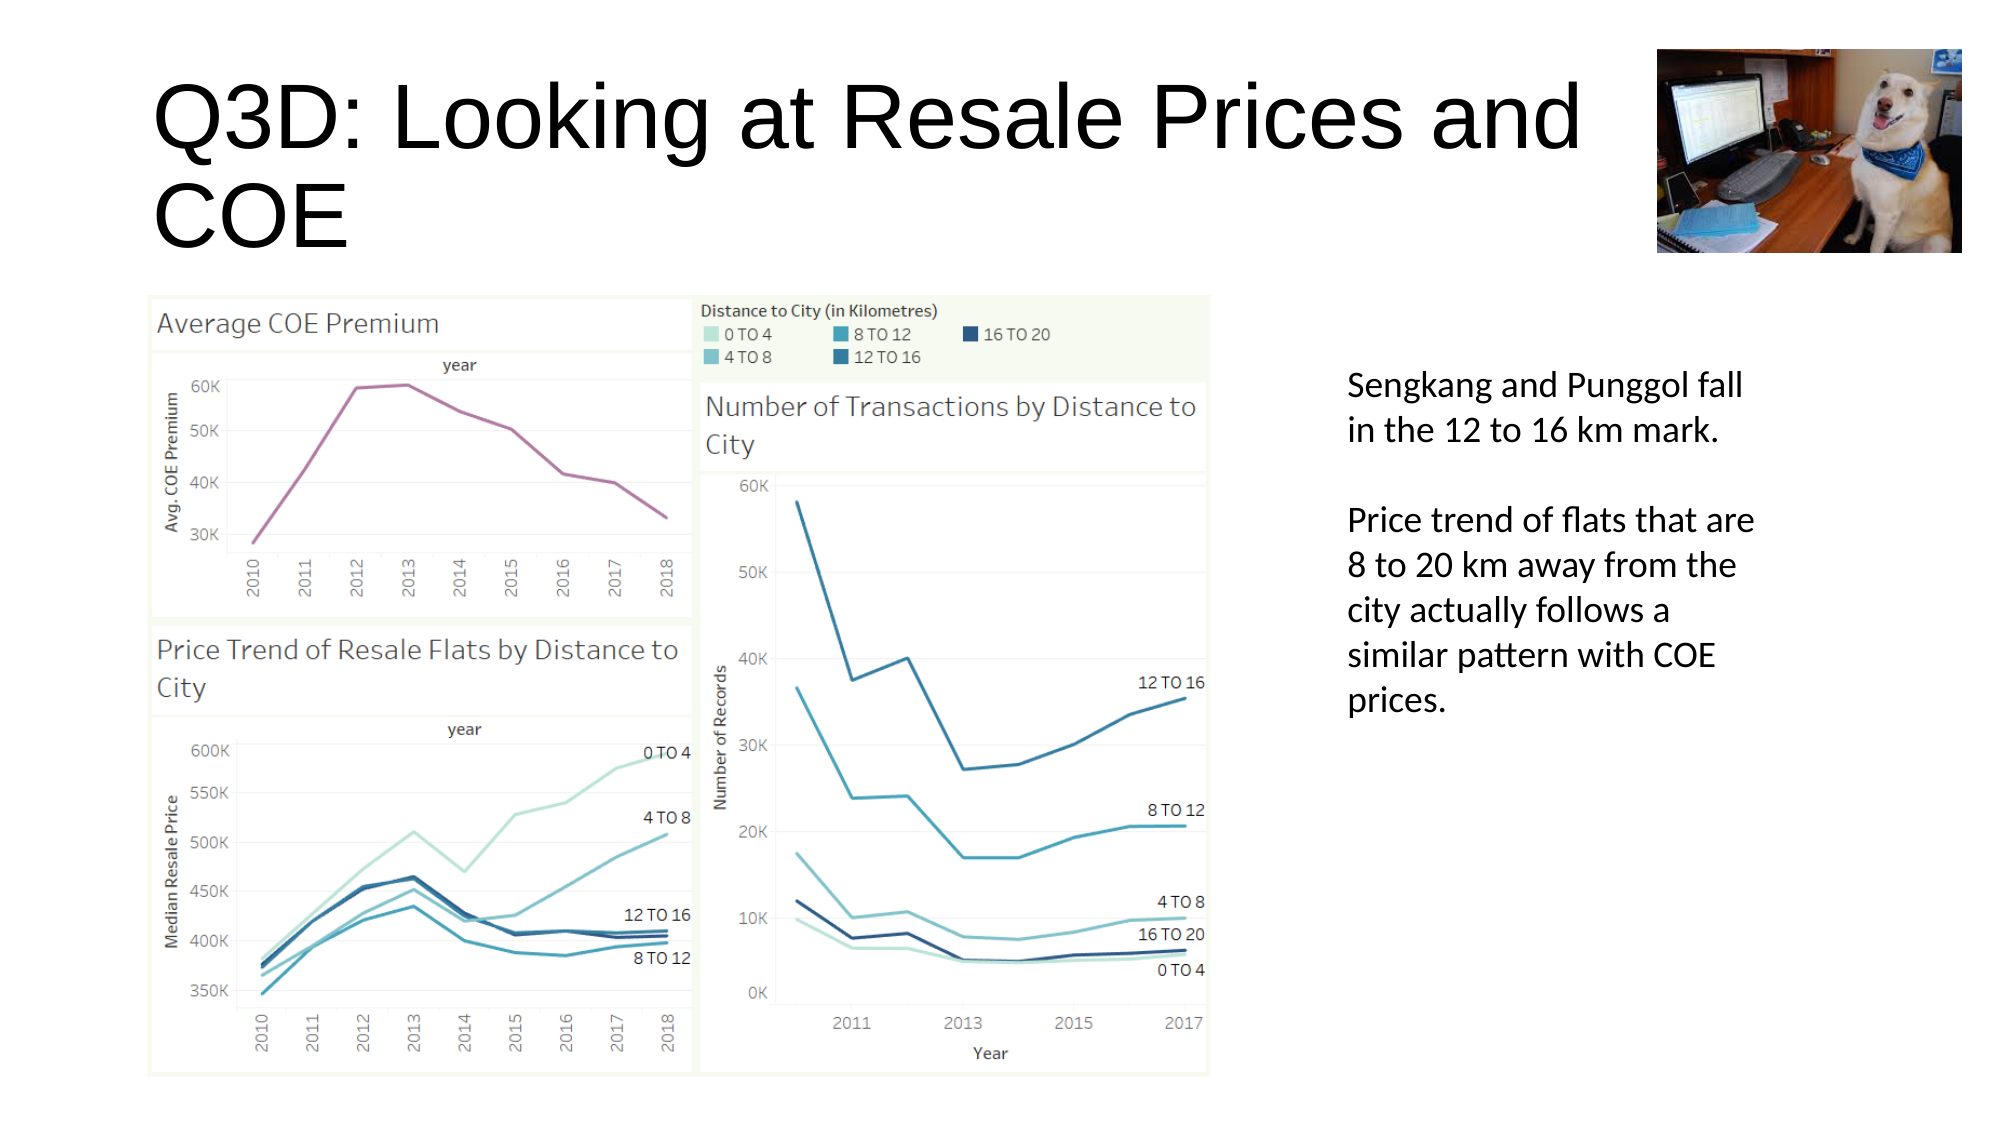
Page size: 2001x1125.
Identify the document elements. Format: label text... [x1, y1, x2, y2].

text_box Sengkang and Punggol fall in the 12 to 16 km mark. Price trend of flats that are 8 to 20 km away from the city actually follows a similar pattern with COE prices. [1332, 352, 1790, 773]
picture [140, 295, 1219, 1084]
title Q3D: Looking at Resale Prices and COE [137, 59, 1619, 278]
picture [1657, 49, 1962, 253]
